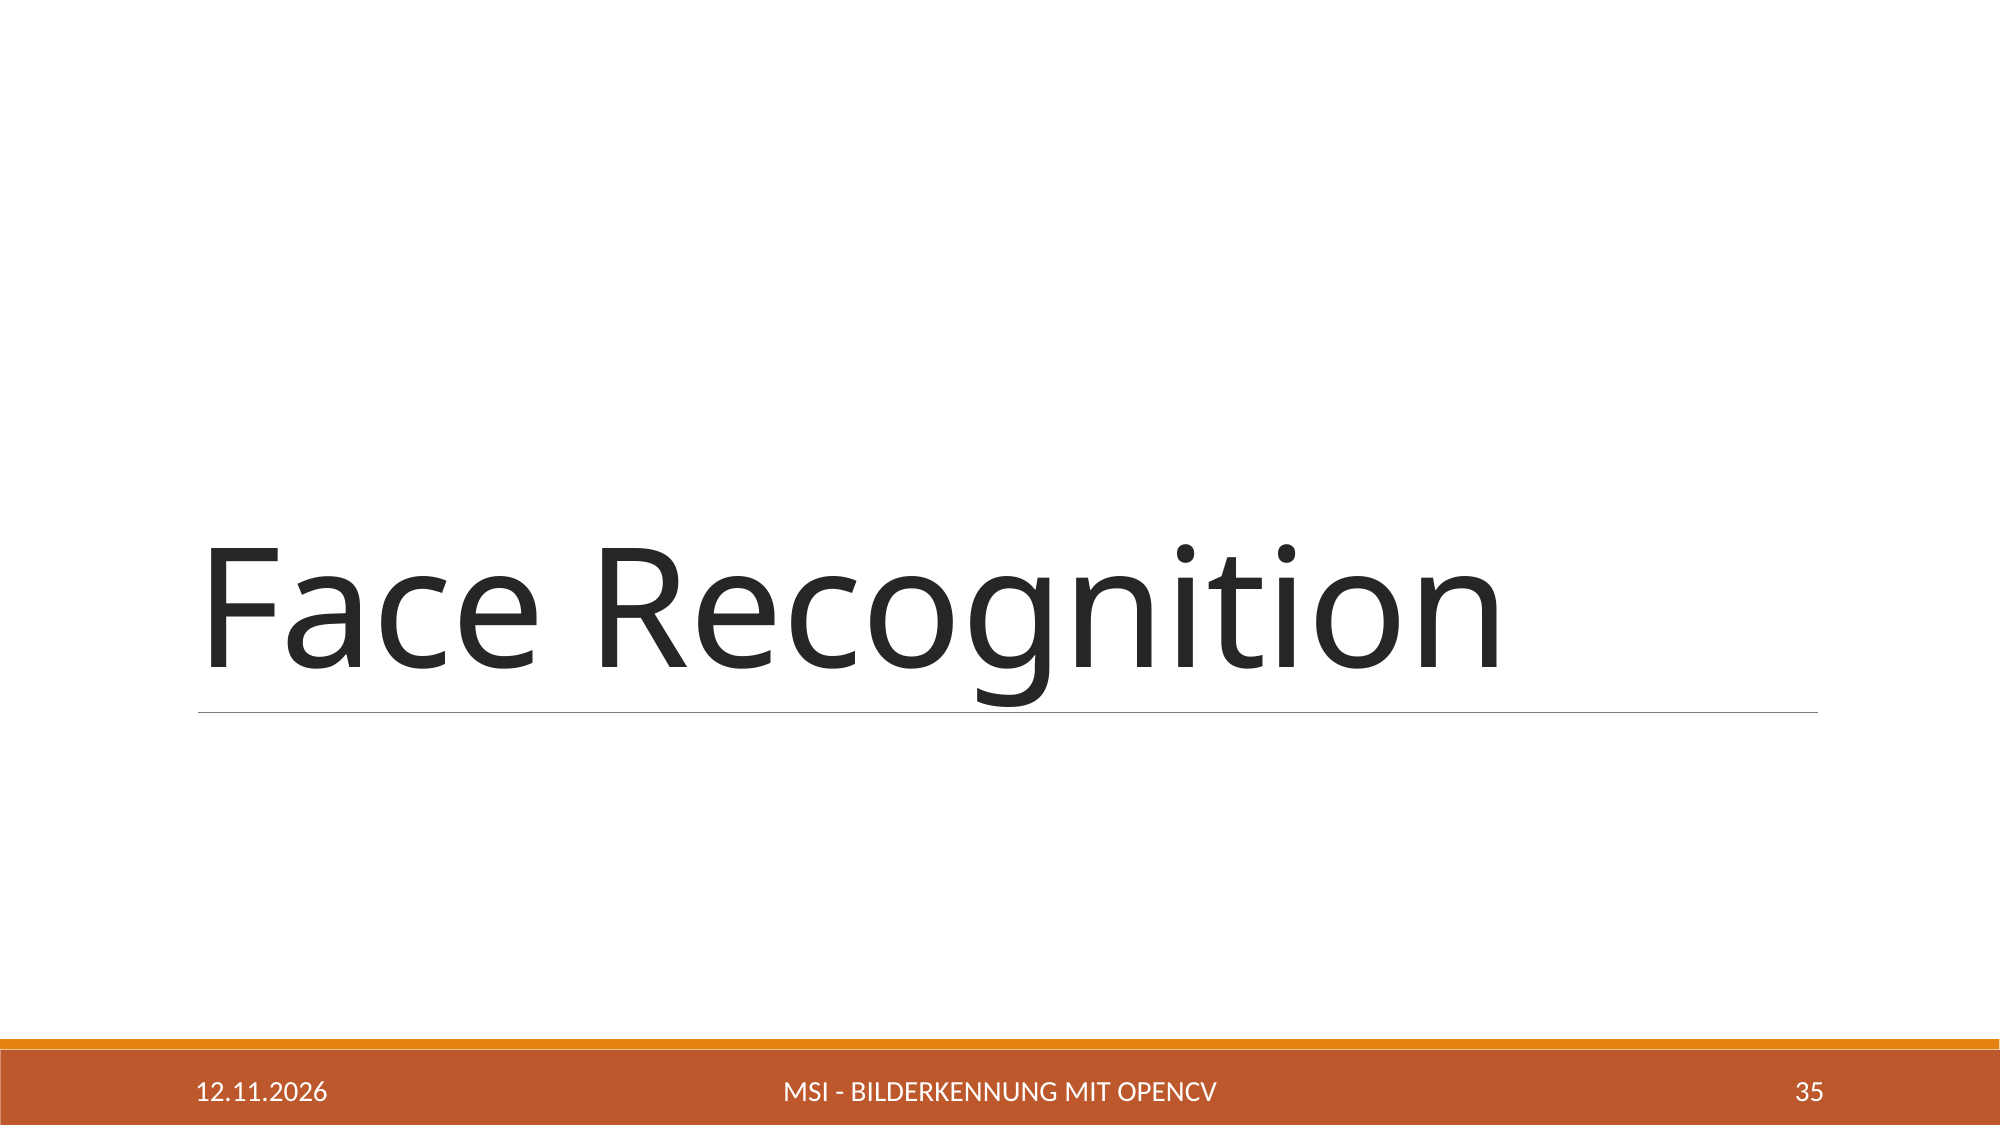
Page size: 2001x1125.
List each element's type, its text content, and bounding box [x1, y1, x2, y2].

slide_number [180, 1059, 586, 1120]
slide_number 35 [1624, 1059, 1840, 1120]
footer MSI - Bilderkennung mit OpenCV [604, 1059, 1396, 1120]
title Face Recognition [180, 124, 1830, 710]
